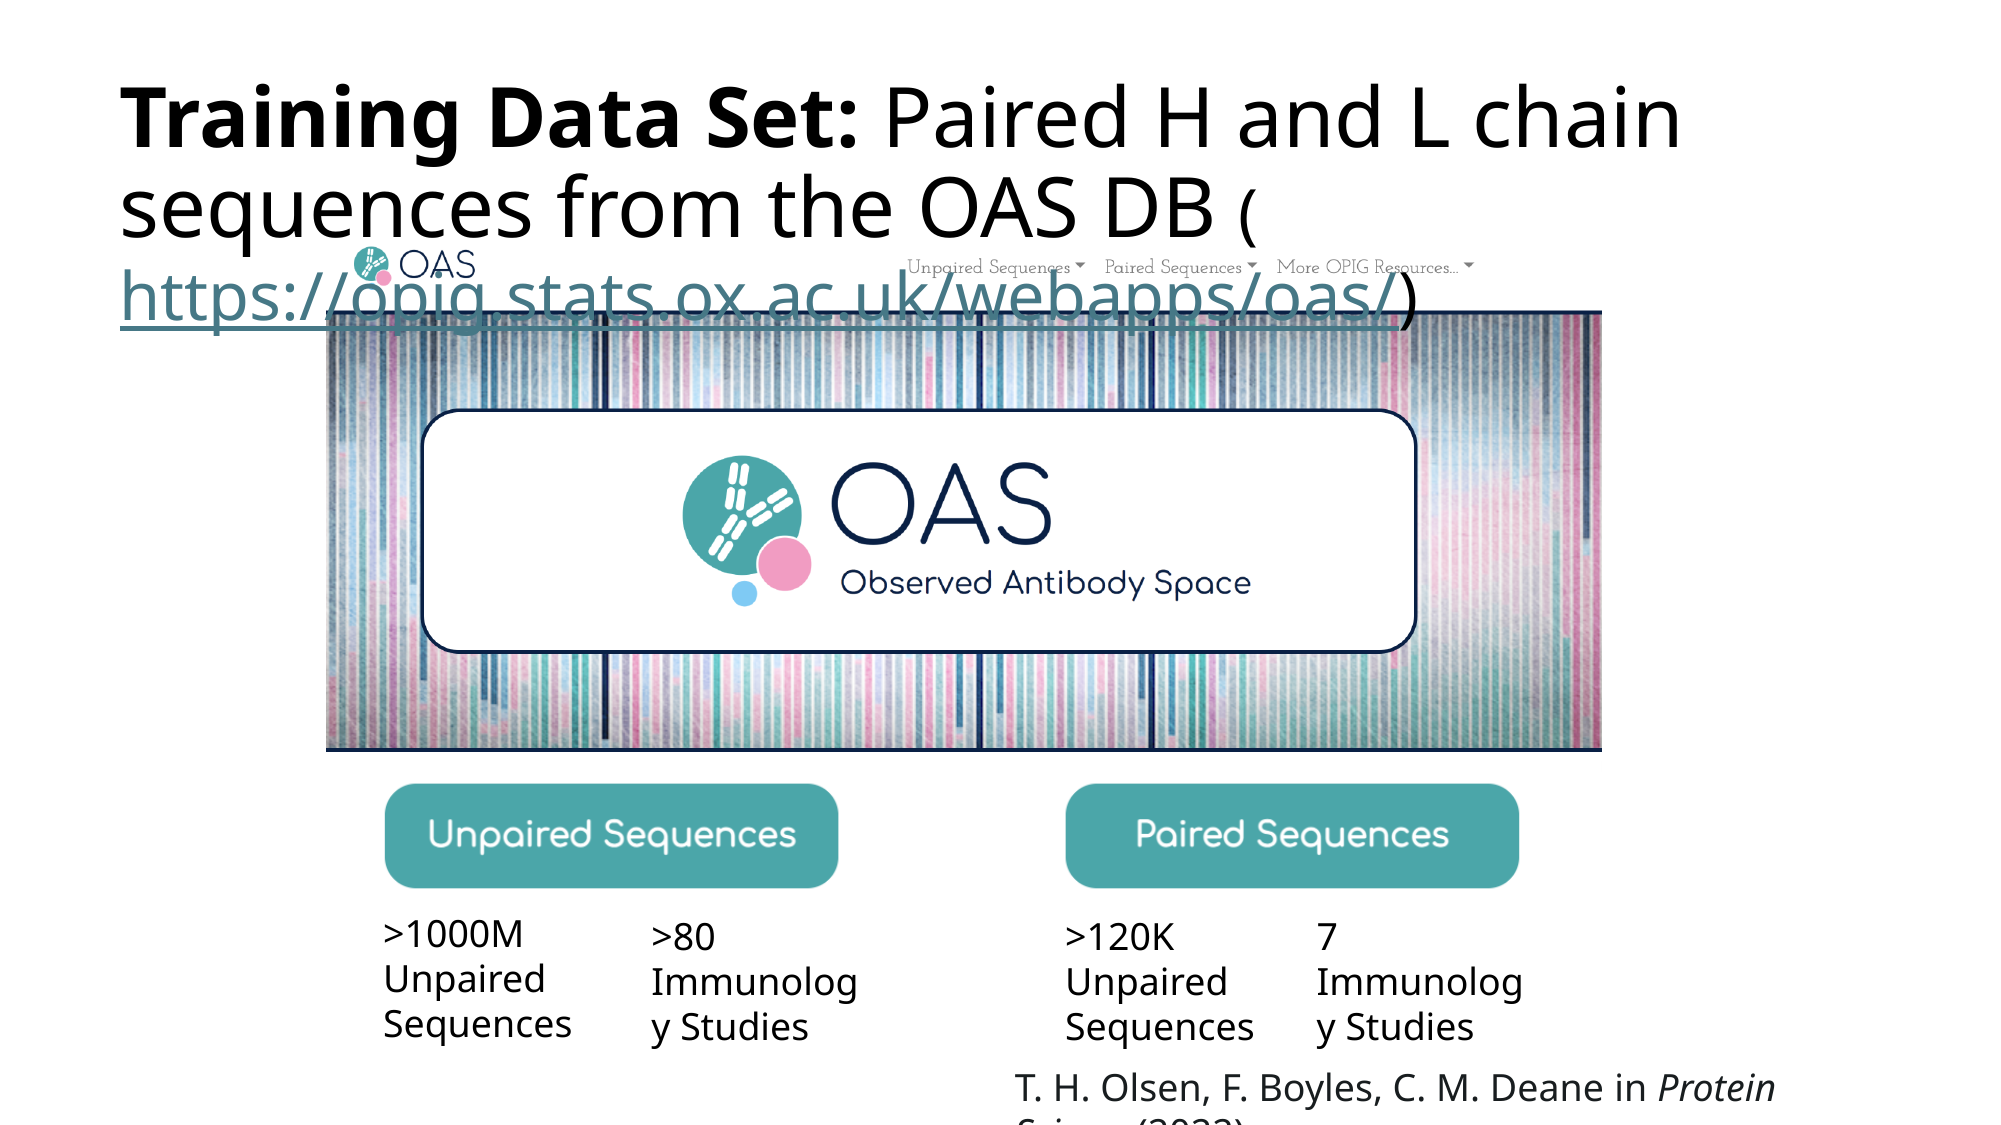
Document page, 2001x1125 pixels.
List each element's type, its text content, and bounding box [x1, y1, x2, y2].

text_box Training Data Set: Paired H and L chain sequences from the OAS DB (https://opig.stats.ox.ac.uk/webapps/oas/) [104, 68, 1878, 254]
text_box 7 Immunology Studies [1301, 905, 1557, 1056]
text_box >120K Unpaired Sequences [1050, 905, 1270, 1056]
text_box T. H. Olsen, F. Boyles, C. M. Deane in Protein Science(2022) [999, 1056, 1993, 1125]
text_box >1000M Unpaired Sequences [368, 904, 588, 1053]
picture [325, 227, 1602, 904]
text_box >80 Immunology Studies [636, 905, 891, 1056]
